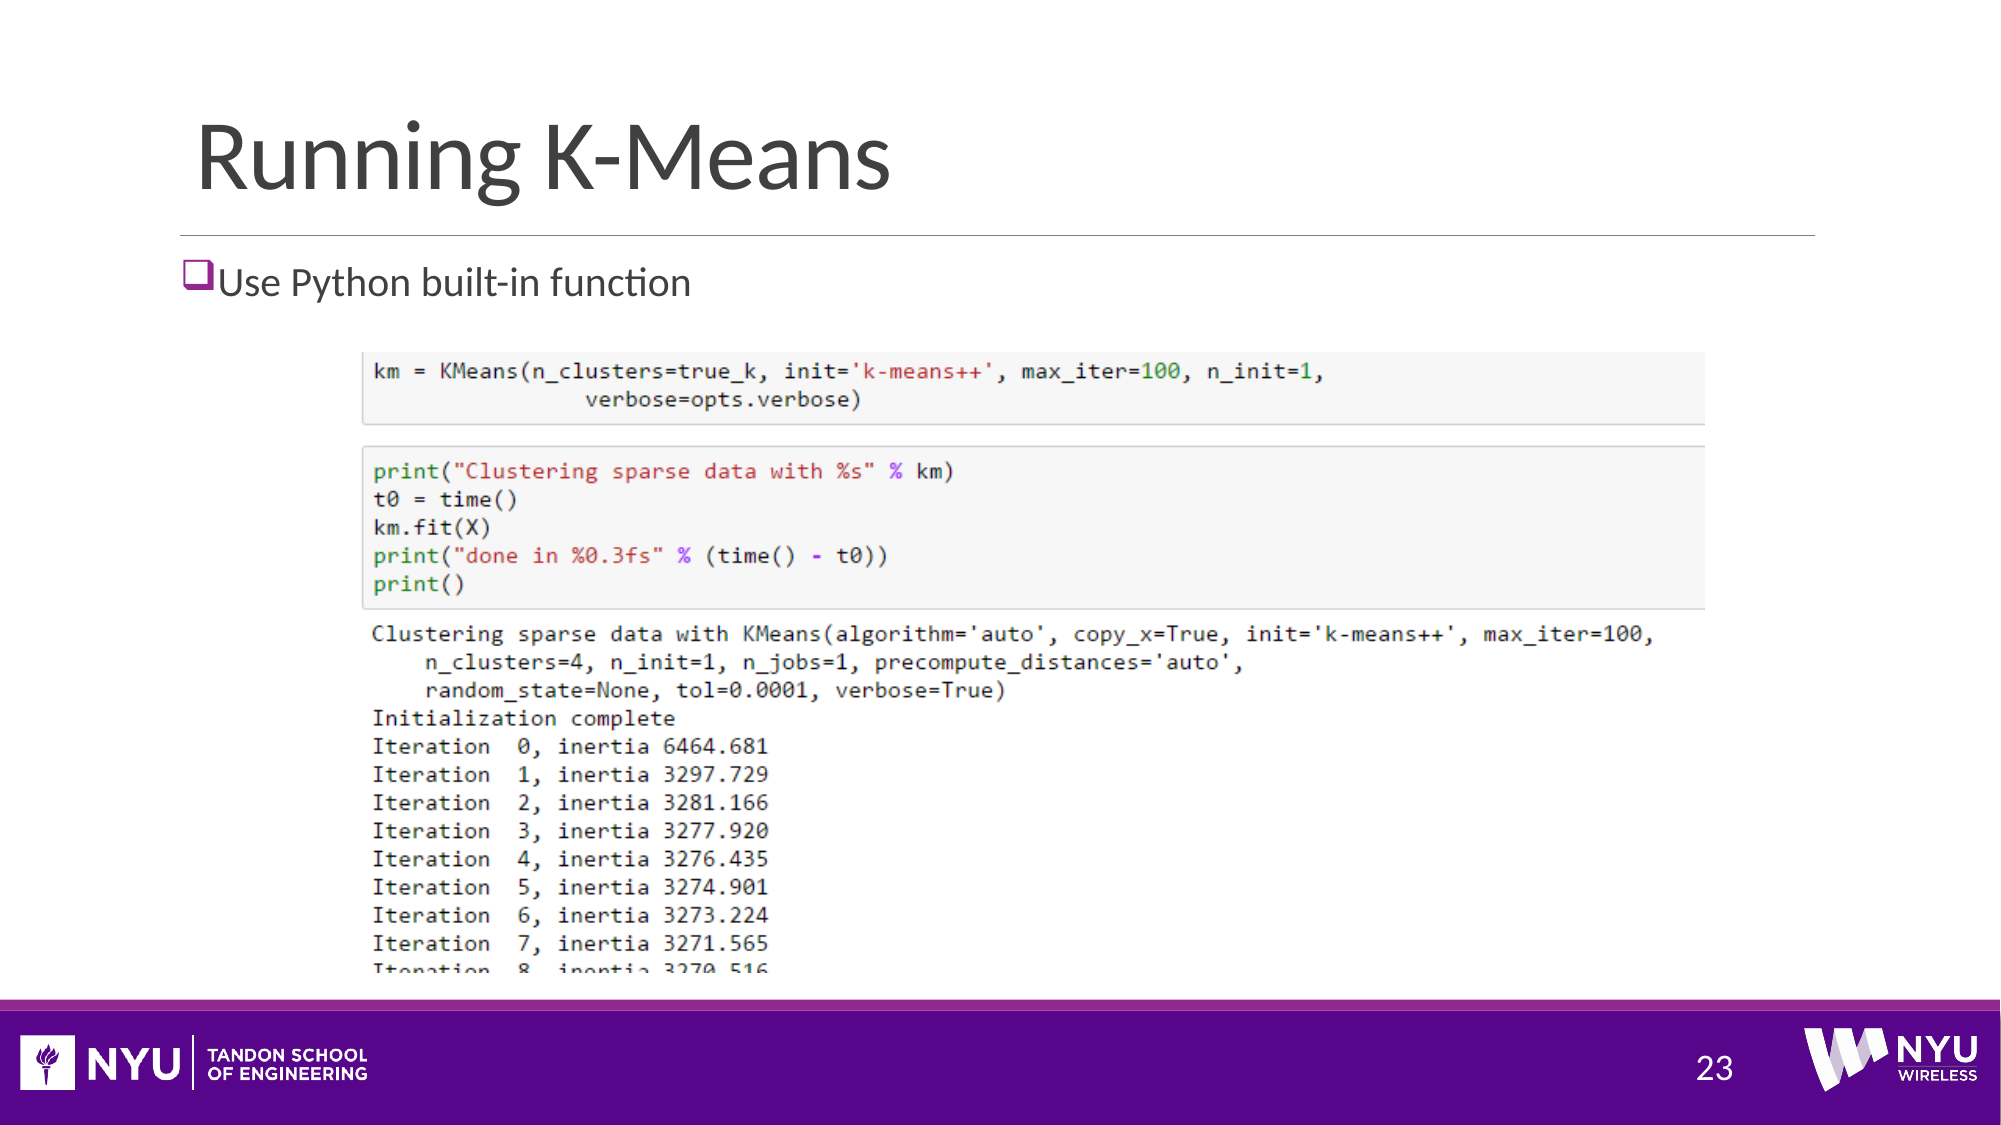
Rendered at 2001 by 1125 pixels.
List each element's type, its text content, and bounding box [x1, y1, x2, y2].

picture [359, 352, 1706, 974]
slide_number 23 [1533, 1035, 1749, 1096]
title Running K-Means [180, 47, 1830, 218]
list Use Python built-in function [180, 252, 1830, 336]
